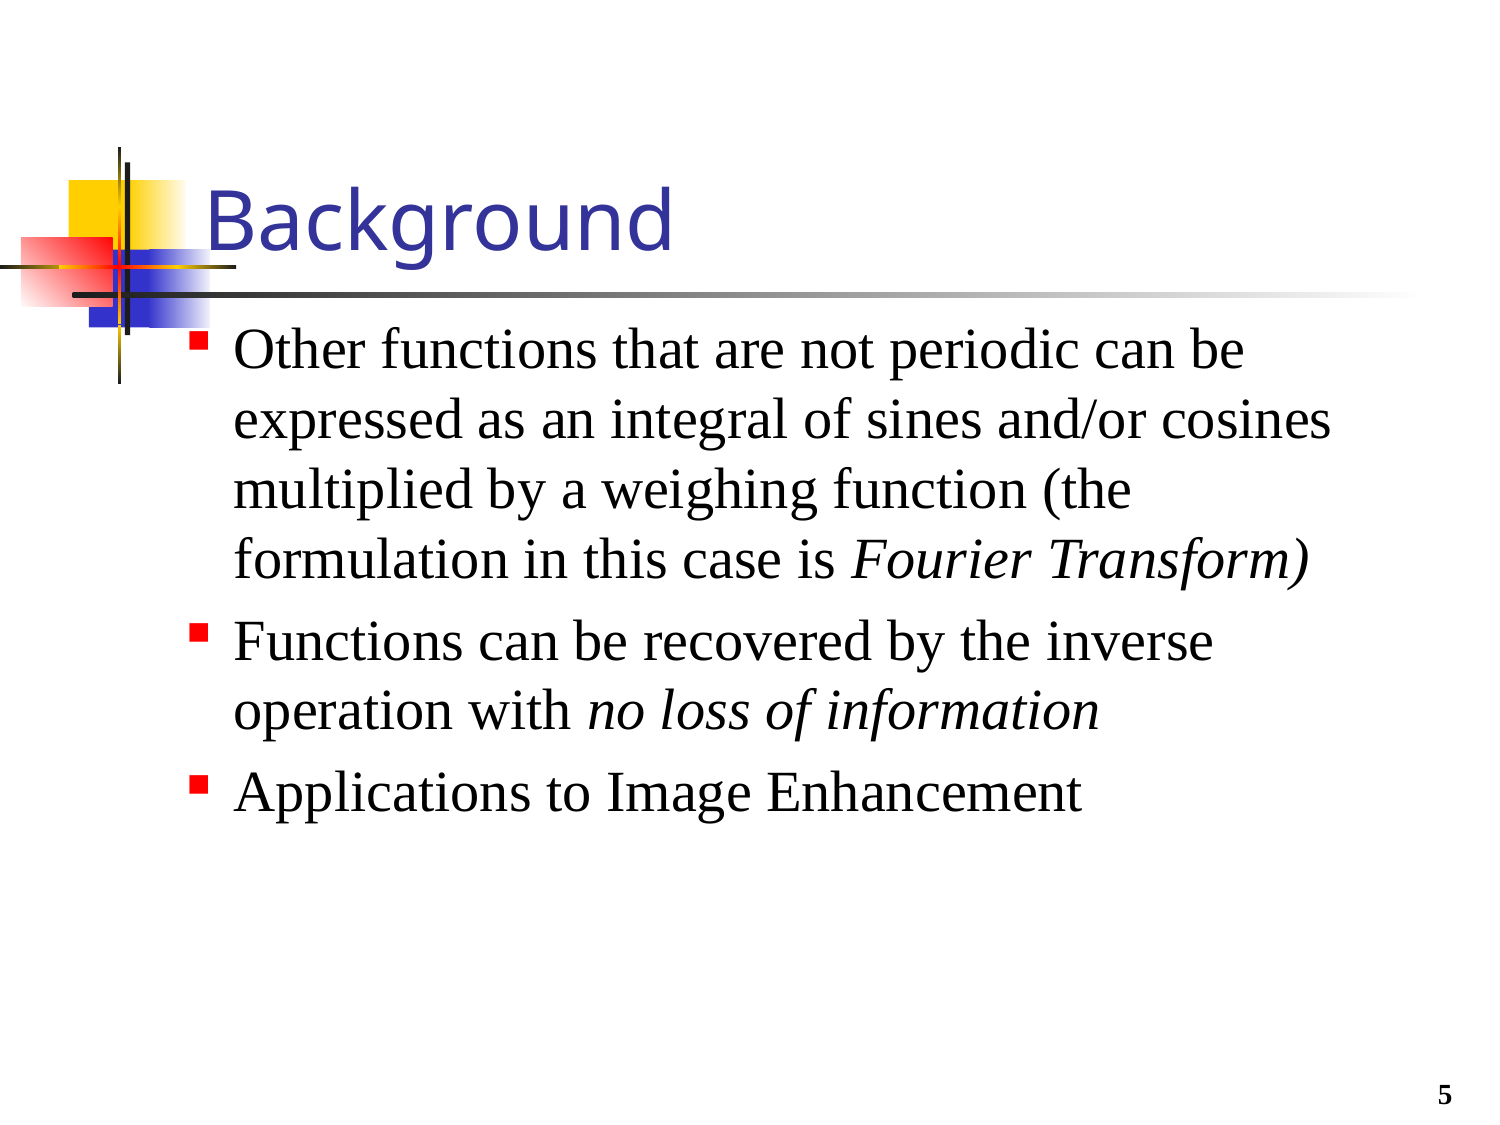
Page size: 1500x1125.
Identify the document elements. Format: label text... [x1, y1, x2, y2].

title Background [188, 34, 1468, 276]
list Other functions that are not periodic can be expressed as an integral of sines and/or cosines multiplied by a weighing function (the formulation in this case is Fourier Transform) Functions can be recovered by the inverse operation with no loss of information Applications to Image Enhancement [96, 302, 1365, 1033]
slide_number 5 [1154, 1042, 1468, 1118]
